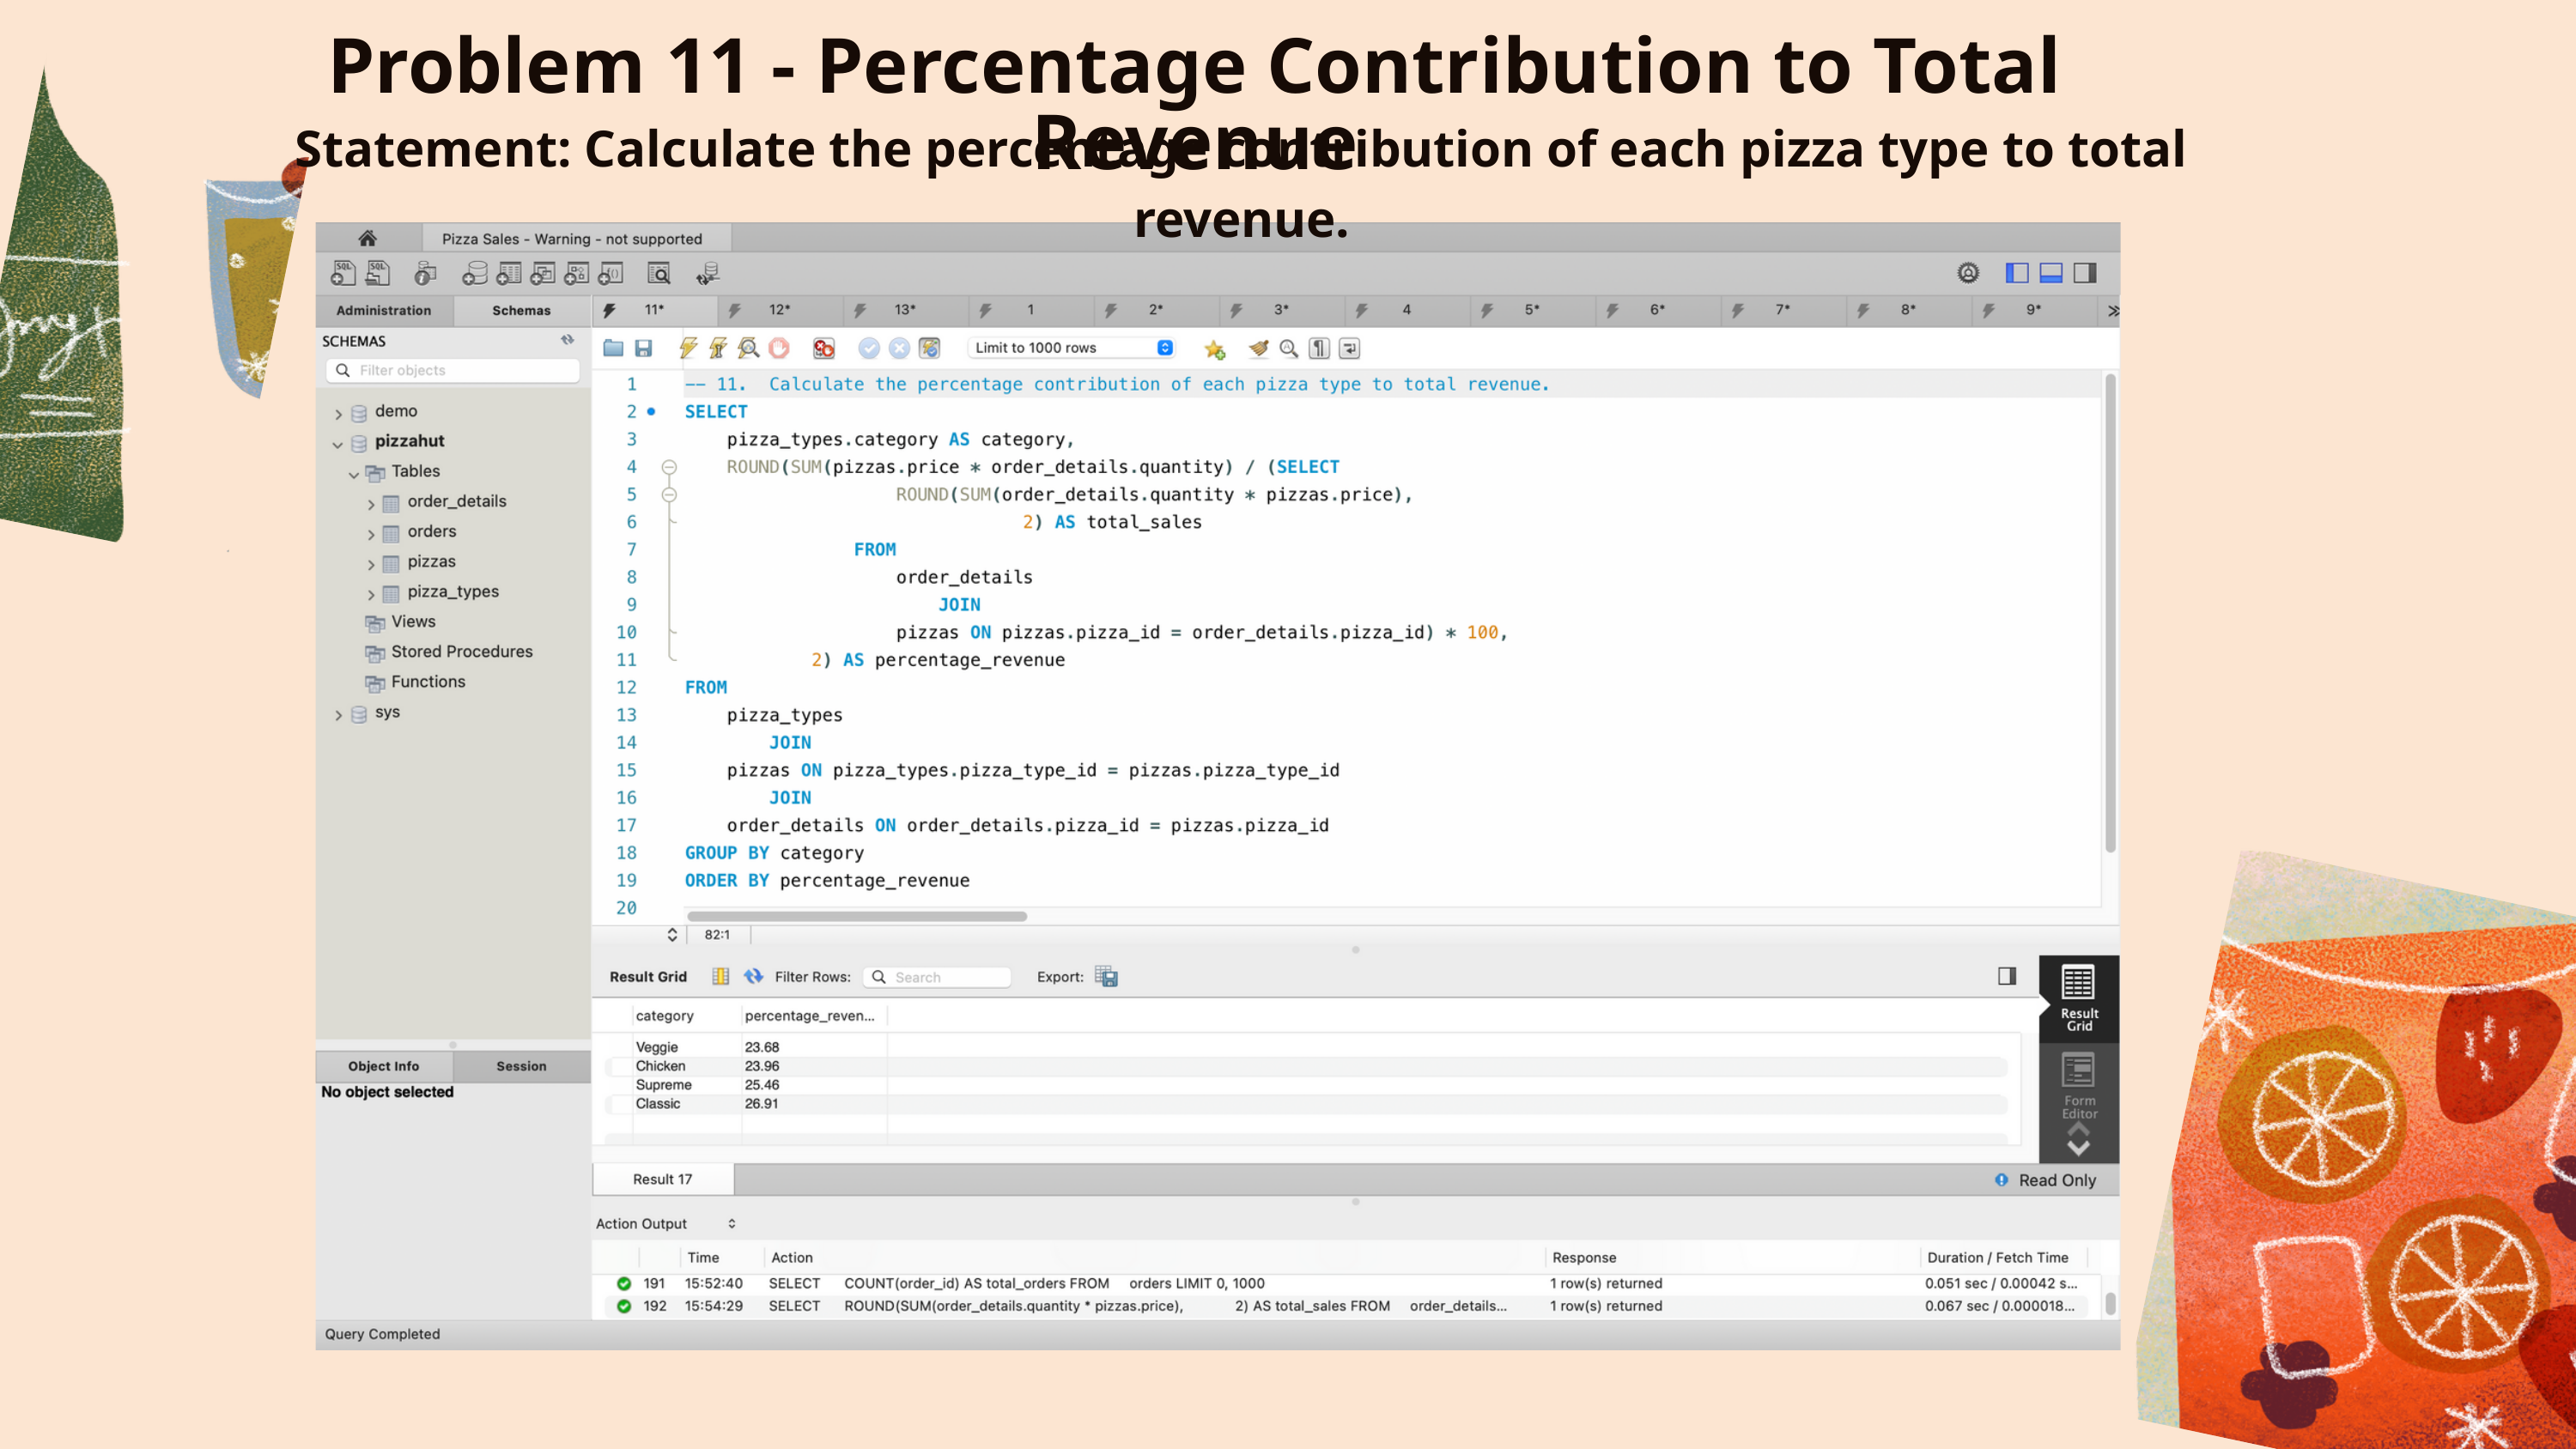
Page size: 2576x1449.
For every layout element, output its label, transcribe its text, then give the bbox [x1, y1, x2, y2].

text_box [2120, 846, 2576, 1449]
text_box Statement: Calculate the percentage contribution of each pizza type to total revenue. [233, 106, 2251, 247]
text_box [0, 0, 336, 565]
text_box Problem 11 - Percentage Contribution to Total Revenue [167, 33, 2222, 185]
text_box [315, 247, 2121, 1350]
